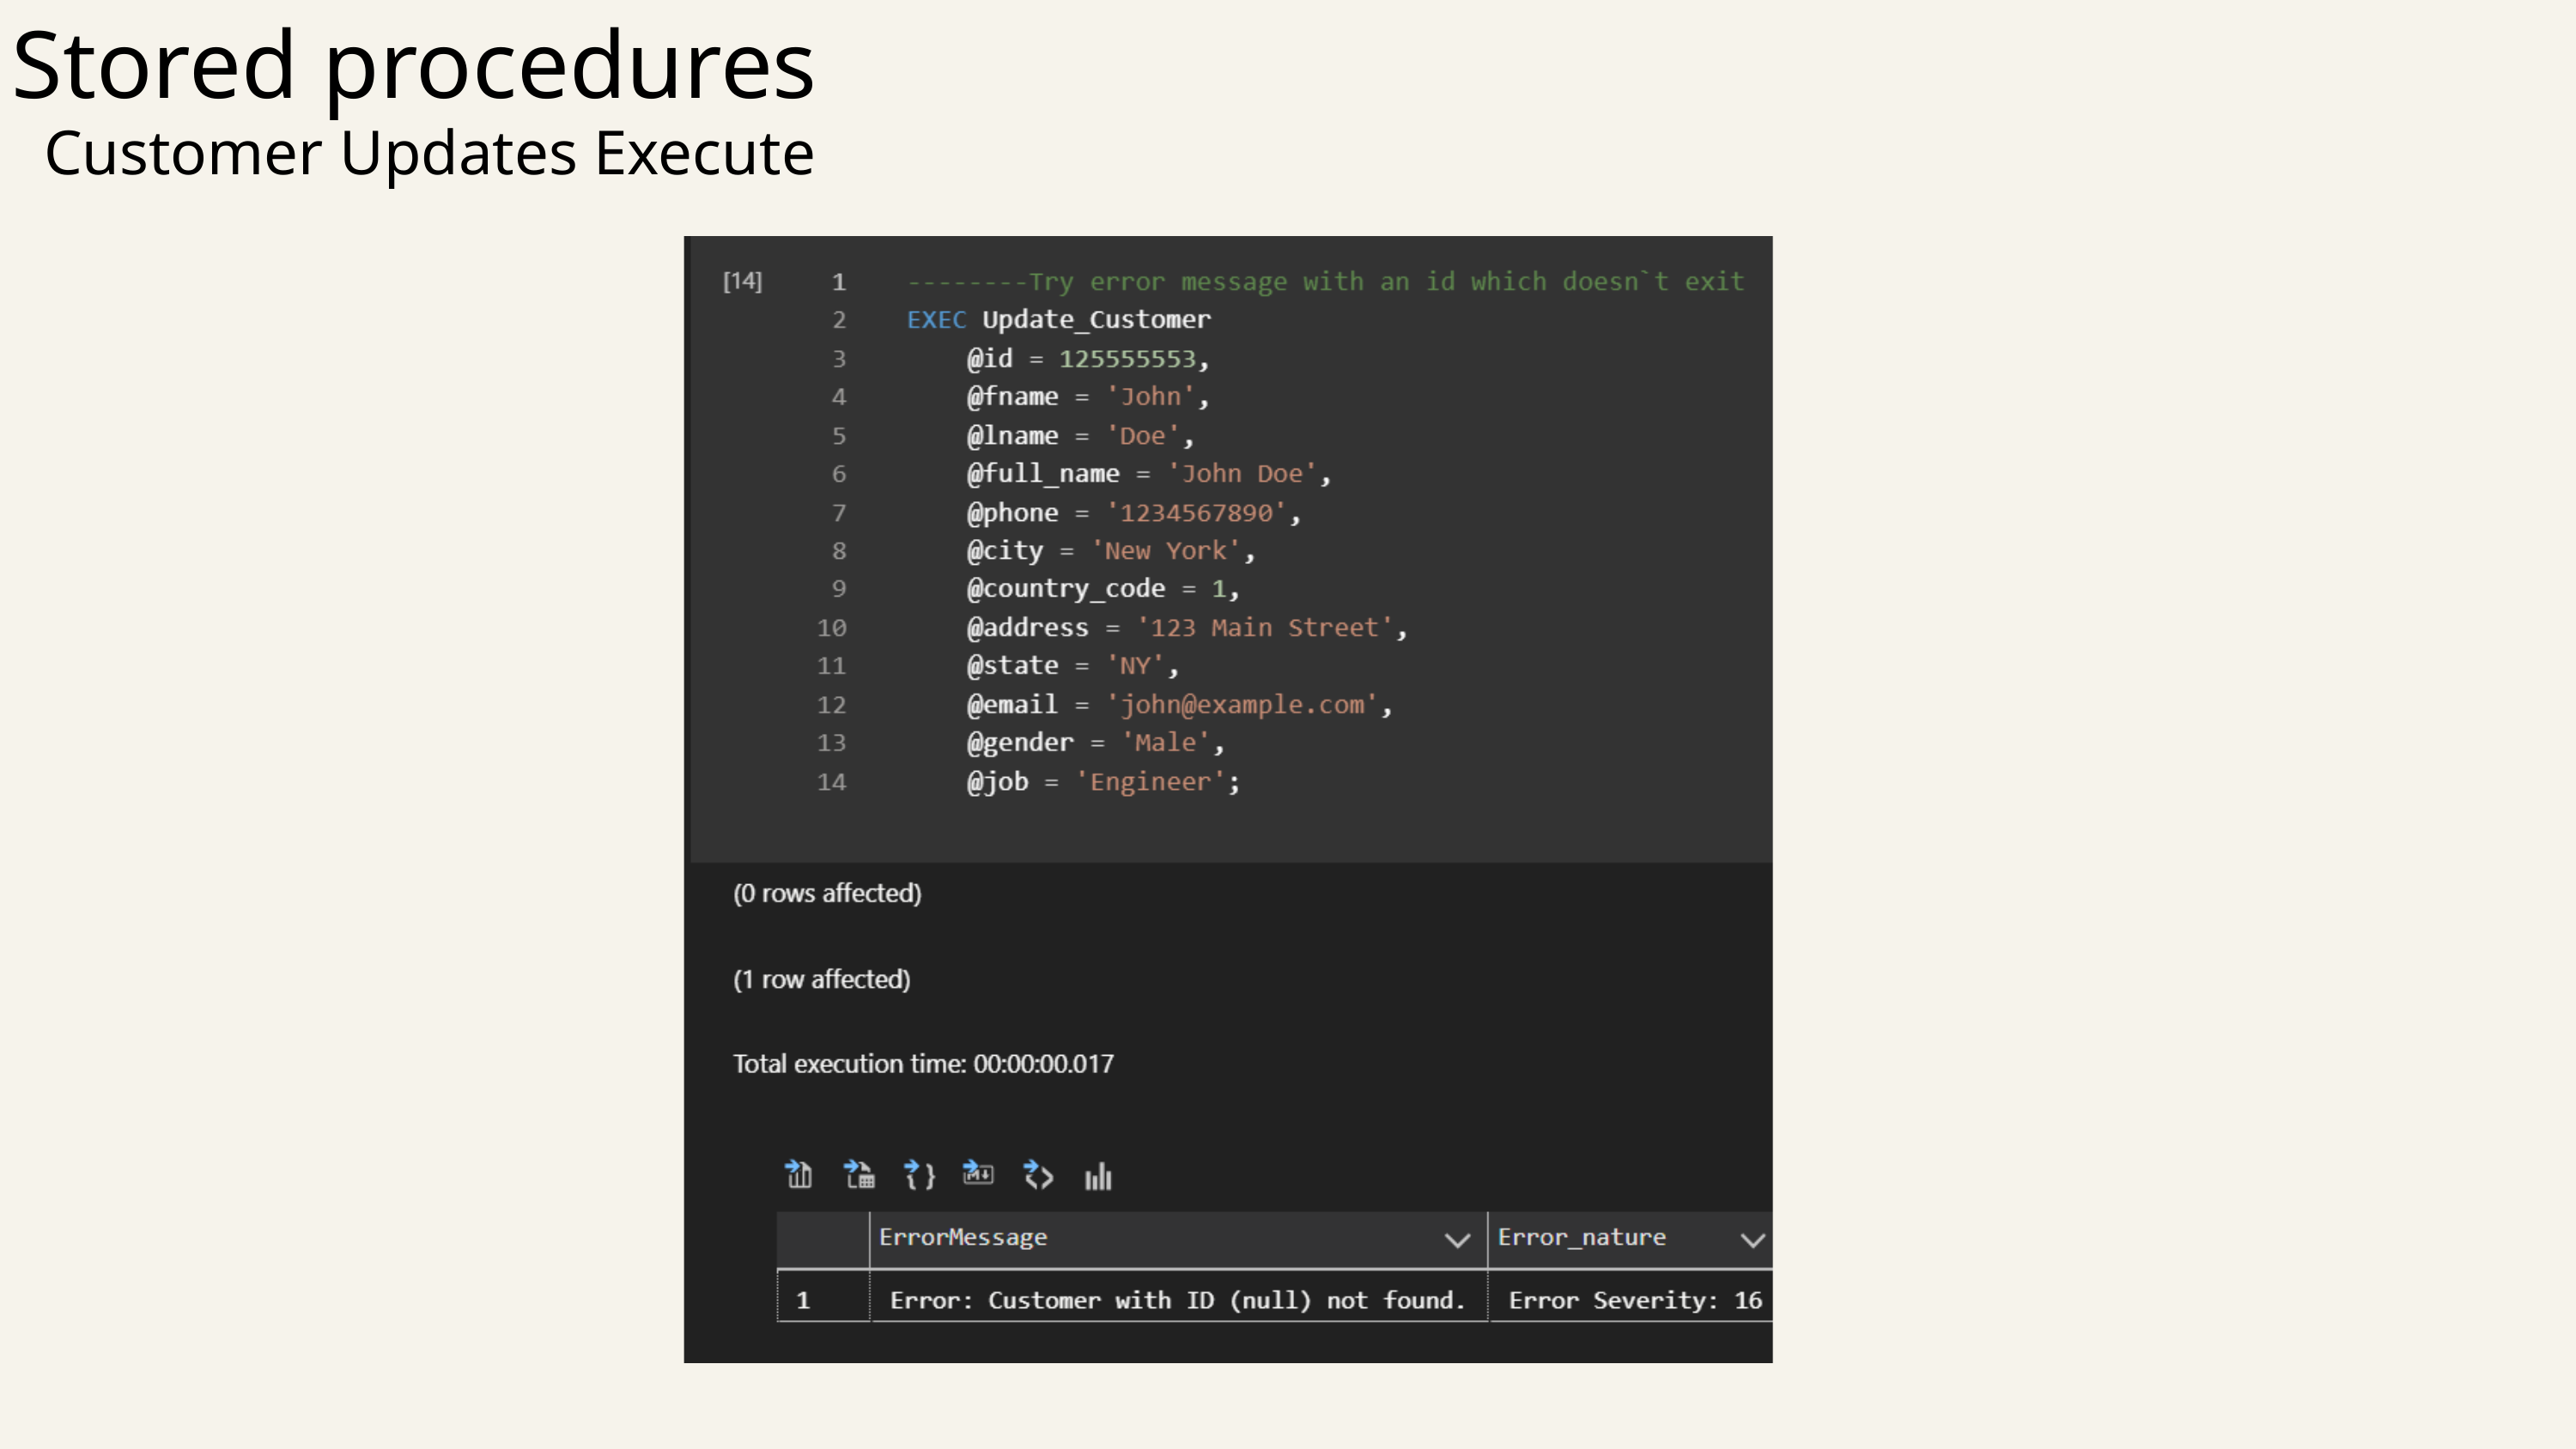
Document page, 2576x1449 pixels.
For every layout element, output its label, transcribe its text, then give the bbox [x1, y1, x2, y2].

text_box Stored procedures [12, 0, 995, 117]
text_box Customer Updates Execute [0, 101, 860, 188]
text_box [683, 236, 1773, 1363]
